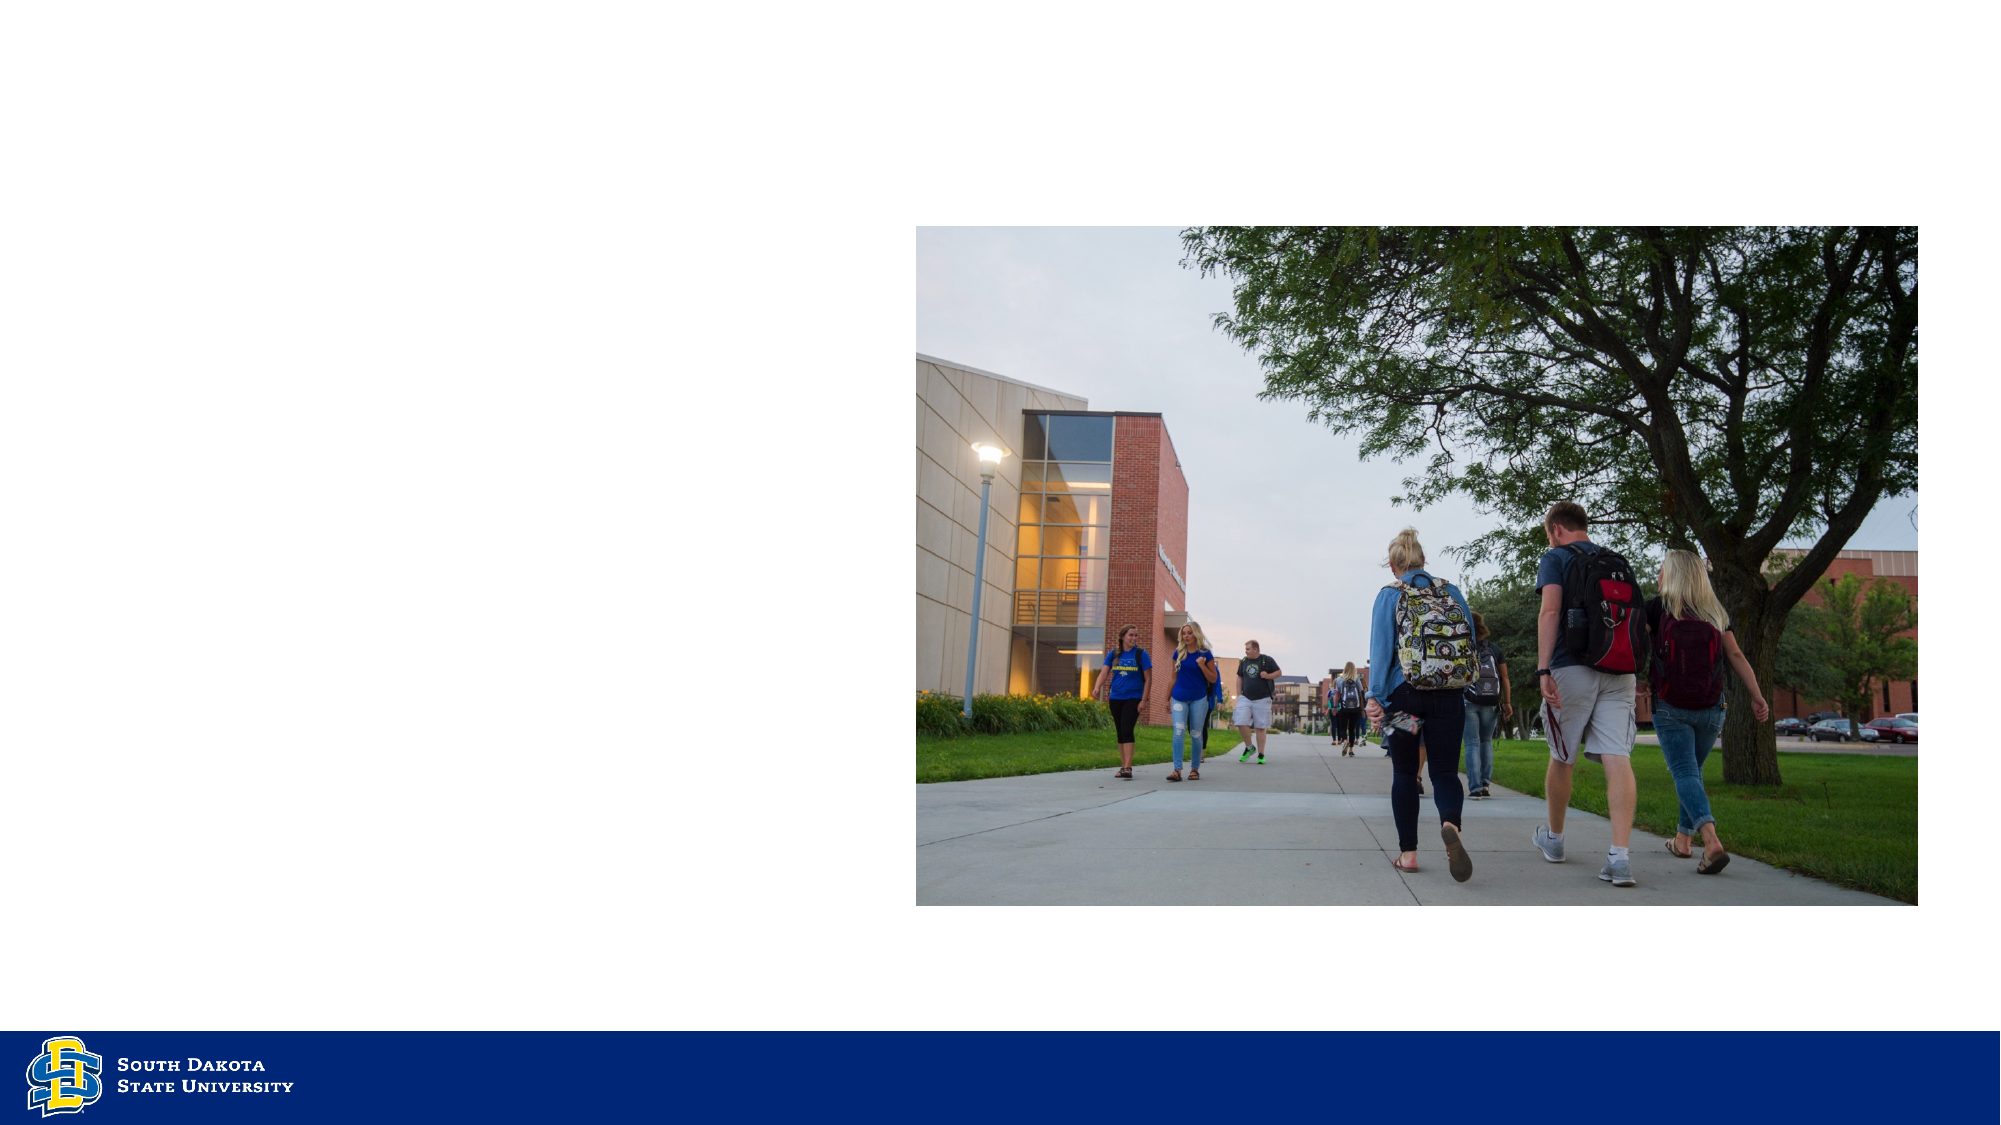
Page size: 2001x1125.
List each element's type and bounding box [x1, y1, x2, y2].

list [915, 226, 1918, 906]
picture [0, 1026, 316, 1125]
